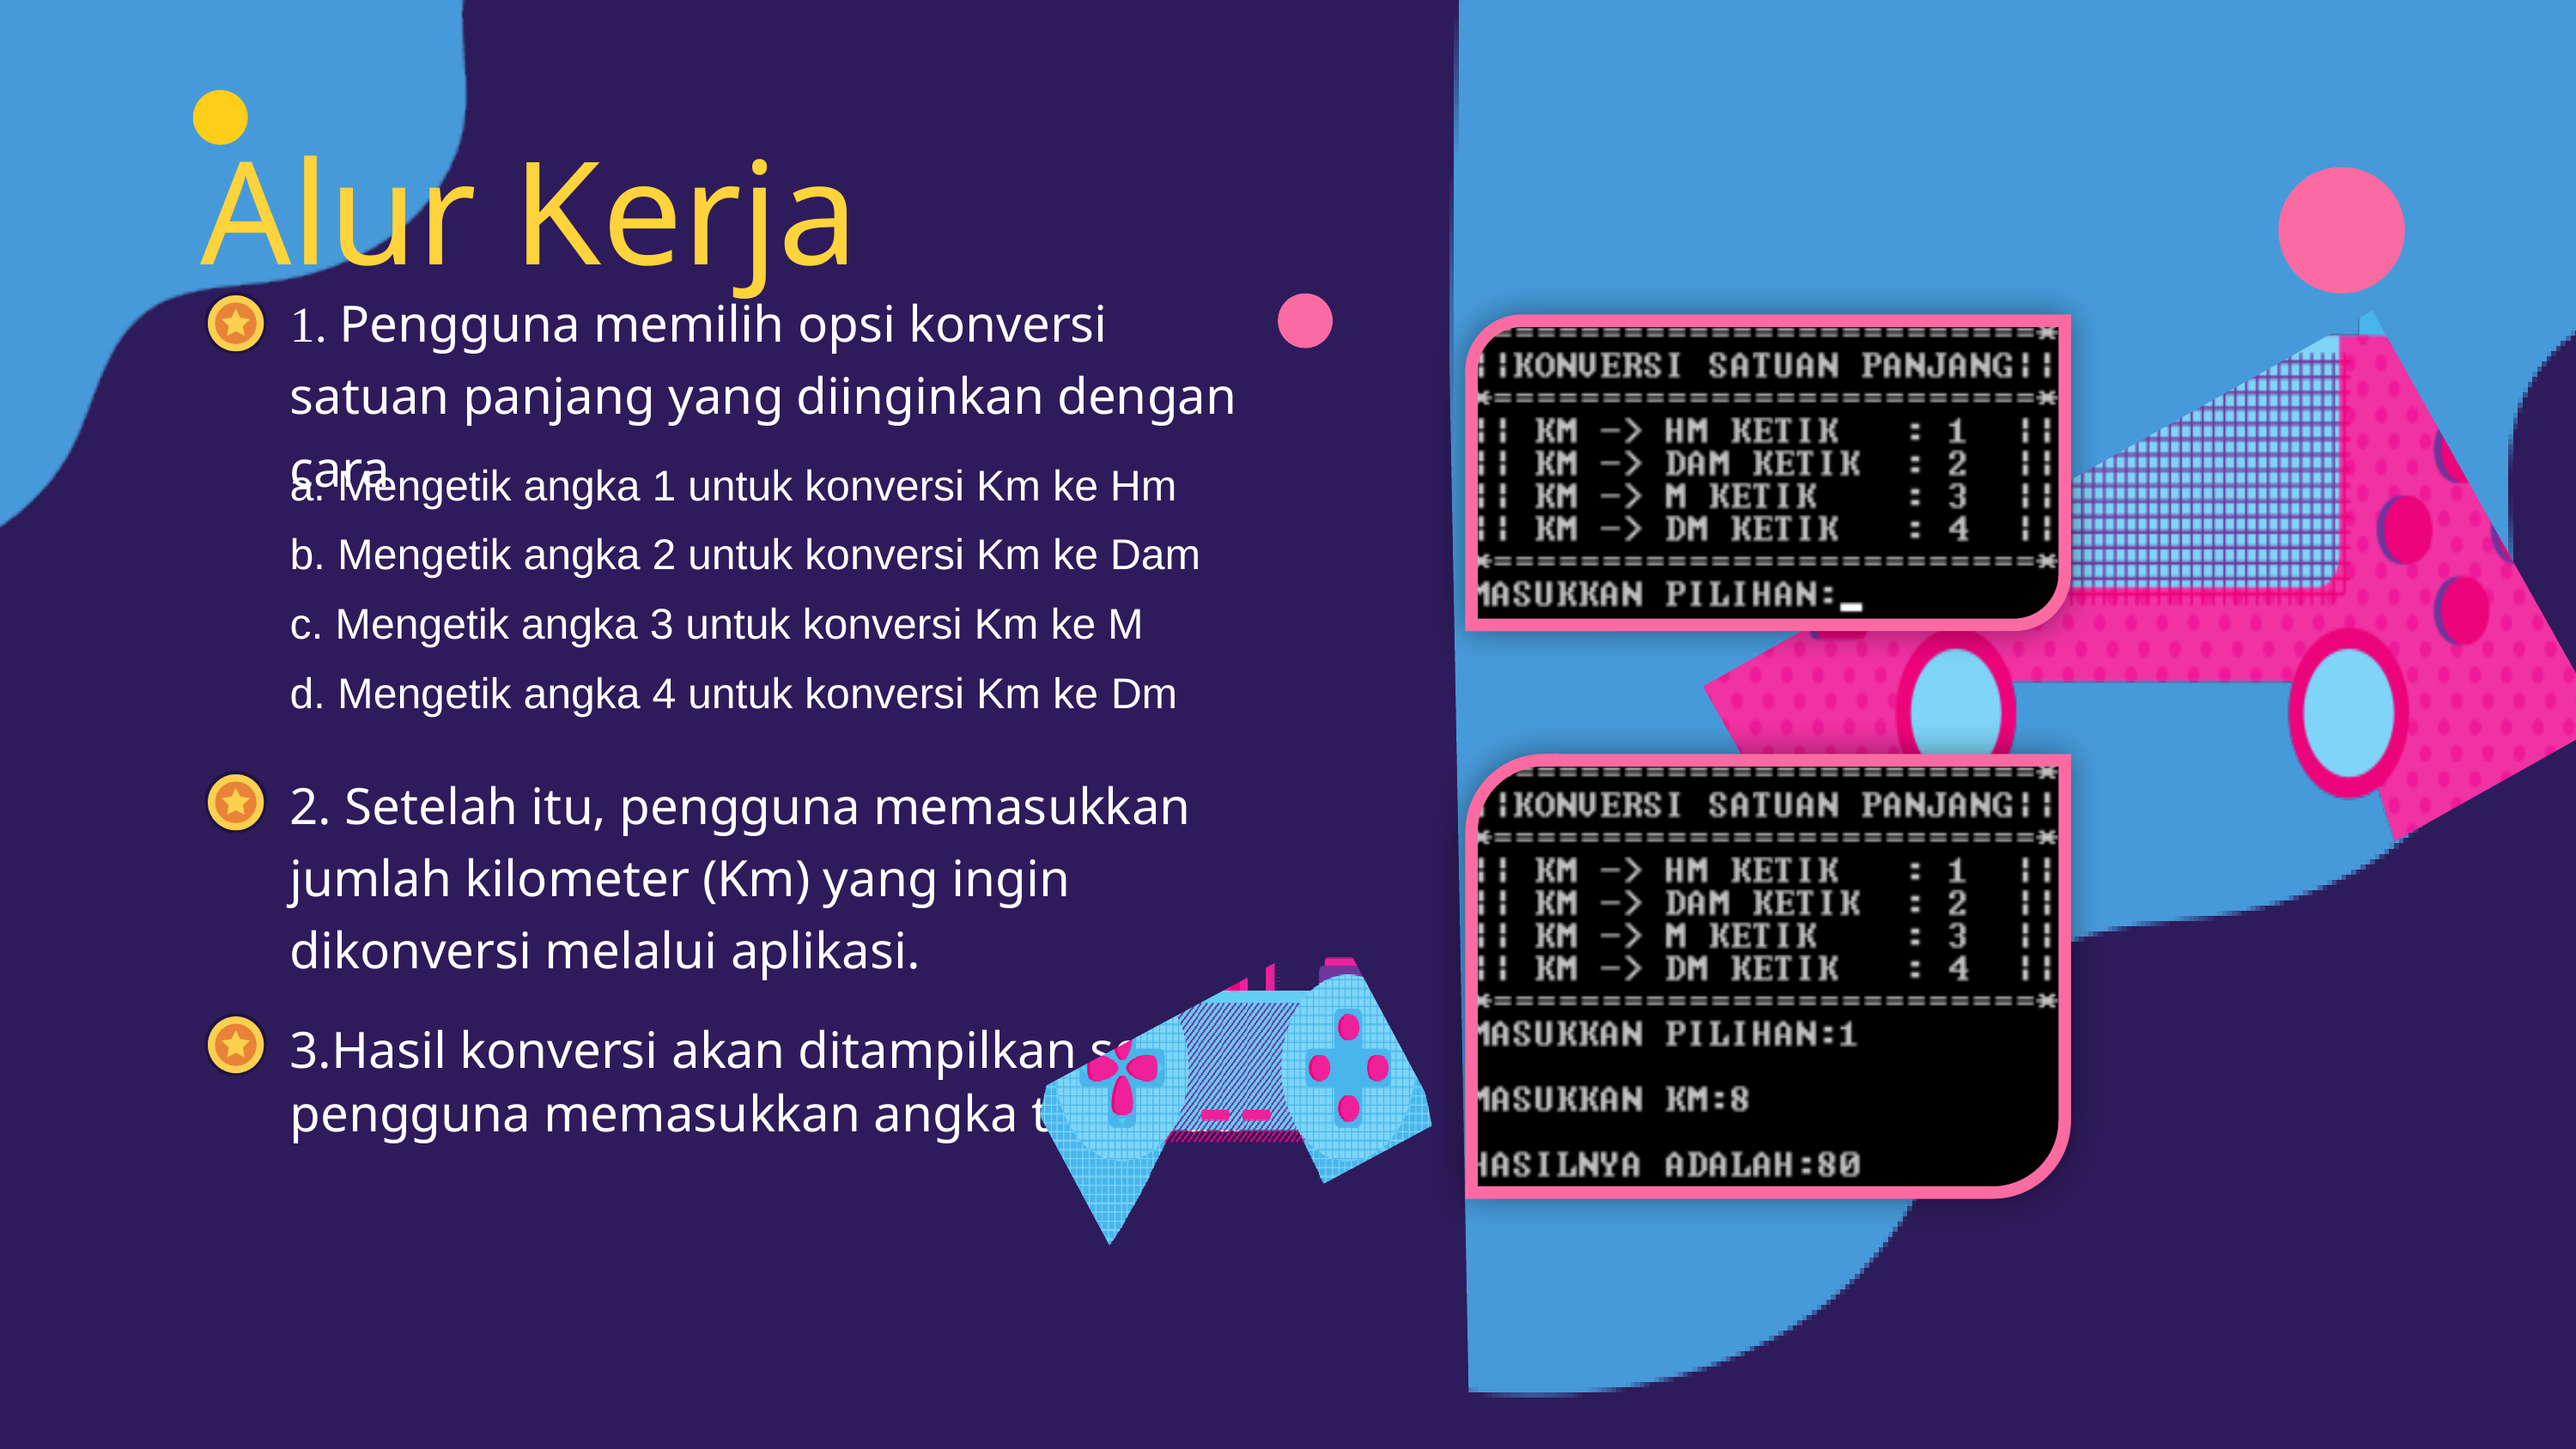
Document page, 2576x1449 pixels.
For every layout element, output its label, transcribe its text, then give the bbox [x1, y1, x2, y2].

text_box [1277, 293, 1334, 349]
text_box [1443, 0, 2576, 671]
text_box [2278, 167, 2405, 294]
text_box [1029, 929, 1441, 1287]
picture [1471, 760, 2065, 1193]
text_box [192, 89, 248, 145]
text_box [204, 292, 267, 355]
text_box [1455, 643, 1757, 779]
text_box Alur Kerja [200, 87, 1000, 294]
text_box [1465, 741, 2576, 1414]
text_box [204, 771, 267, 834]
text_box 2. Setelah itu, pengguna memasukkan jumlah kilometer (Km) yang ingin dikonversi melalui aplikasi. [289, 761, 1277, 1013]
text_box 3.Hasil konversi akan ditampilkan setelah pengguna memasukkan angka tersebut. [289, 1013, 1180, 1143]
picture [1471, 320, 2065, 626]
text_box [1703, 310, 2576, 1010]
text_box [0, 0, 734, 569]
text_box 1. Pengguna memilih opsi konversi satuan panjang yang diinginkan dengan cara [289, 280, 1277, 453]
text_box [204, 1014, 267, 1076]
text_box a. Mengetik angka 1 untuk konversi Km ke Hm b. Mengetik angka 2 untuk konversi Km ke Dam c. Mengetik angka 3 untuk konversi Km ke M d. Mengetik angka 4 untuk konversi Km ke Dm [289, 453, 1277, 718]
